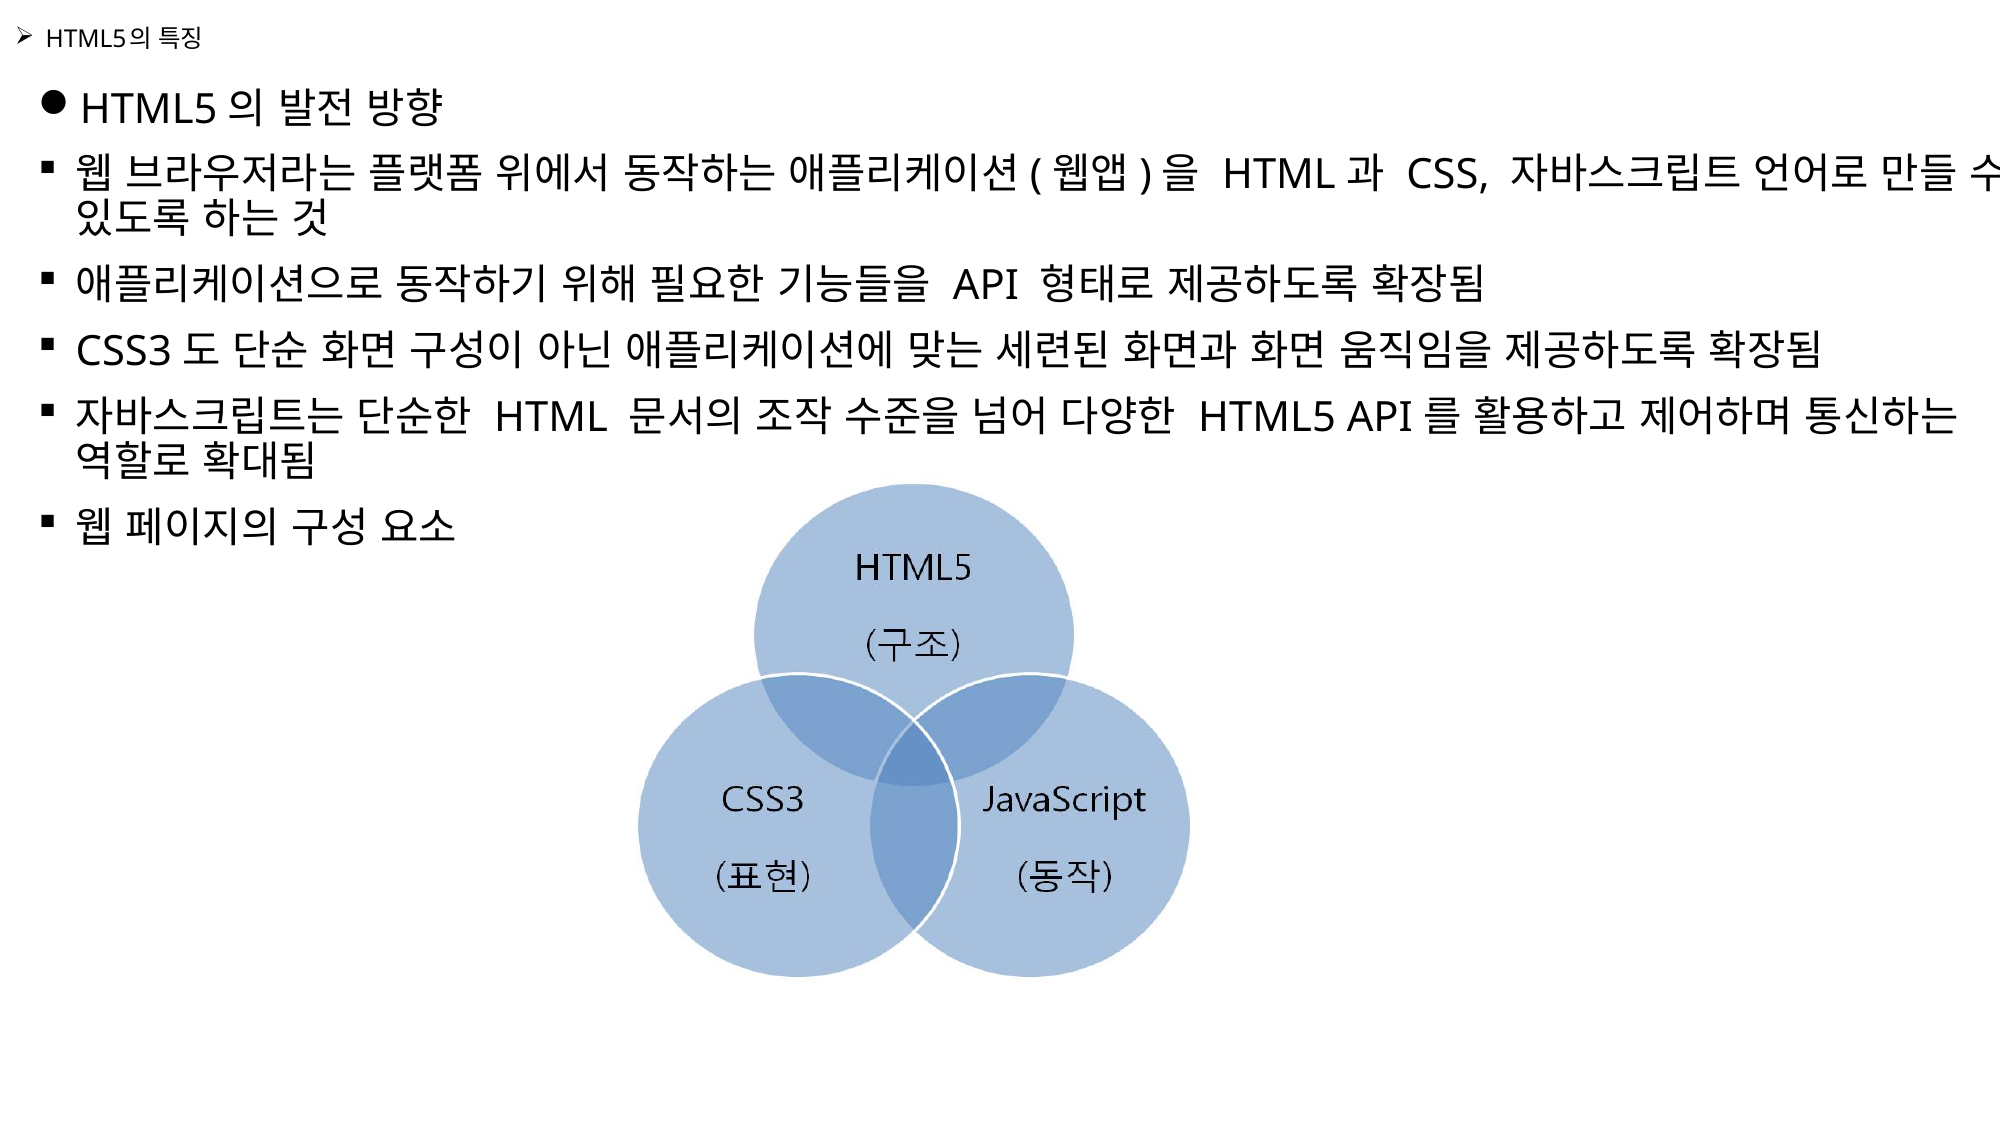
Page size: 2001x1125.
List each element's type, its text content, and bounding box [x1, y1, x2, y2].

list HTML5의 발전 방향 웹 브라우저라는 플랫폼 위에서 동작하는 애플리케이션(웹앱)을 HTML과 CSS, 자바스크립트 언어로 만들 수 있도록 하는 것 애플리케이션으로 동작하기 위해 필요한 기능들을 API 형태로 제공하도록 확장됨 CSS3도 단순 화면 구성이 아닌 애플리케이션에 맞는 세련된 화면과 화면 움직임을 제공하도록 확장됨 자바스크립트는 단순한 HTML 문서의 조작 수준을 넘어 다양한 HTML5 API를 활용하고 제어하며 통신하는 역할로 확대됨 웹 페이지의 구성 요소 [23, 79, 2000, 565]
picture [611, 475, 1216, 985]
title HTML5의 특징 [0, 19, 445, 61]
